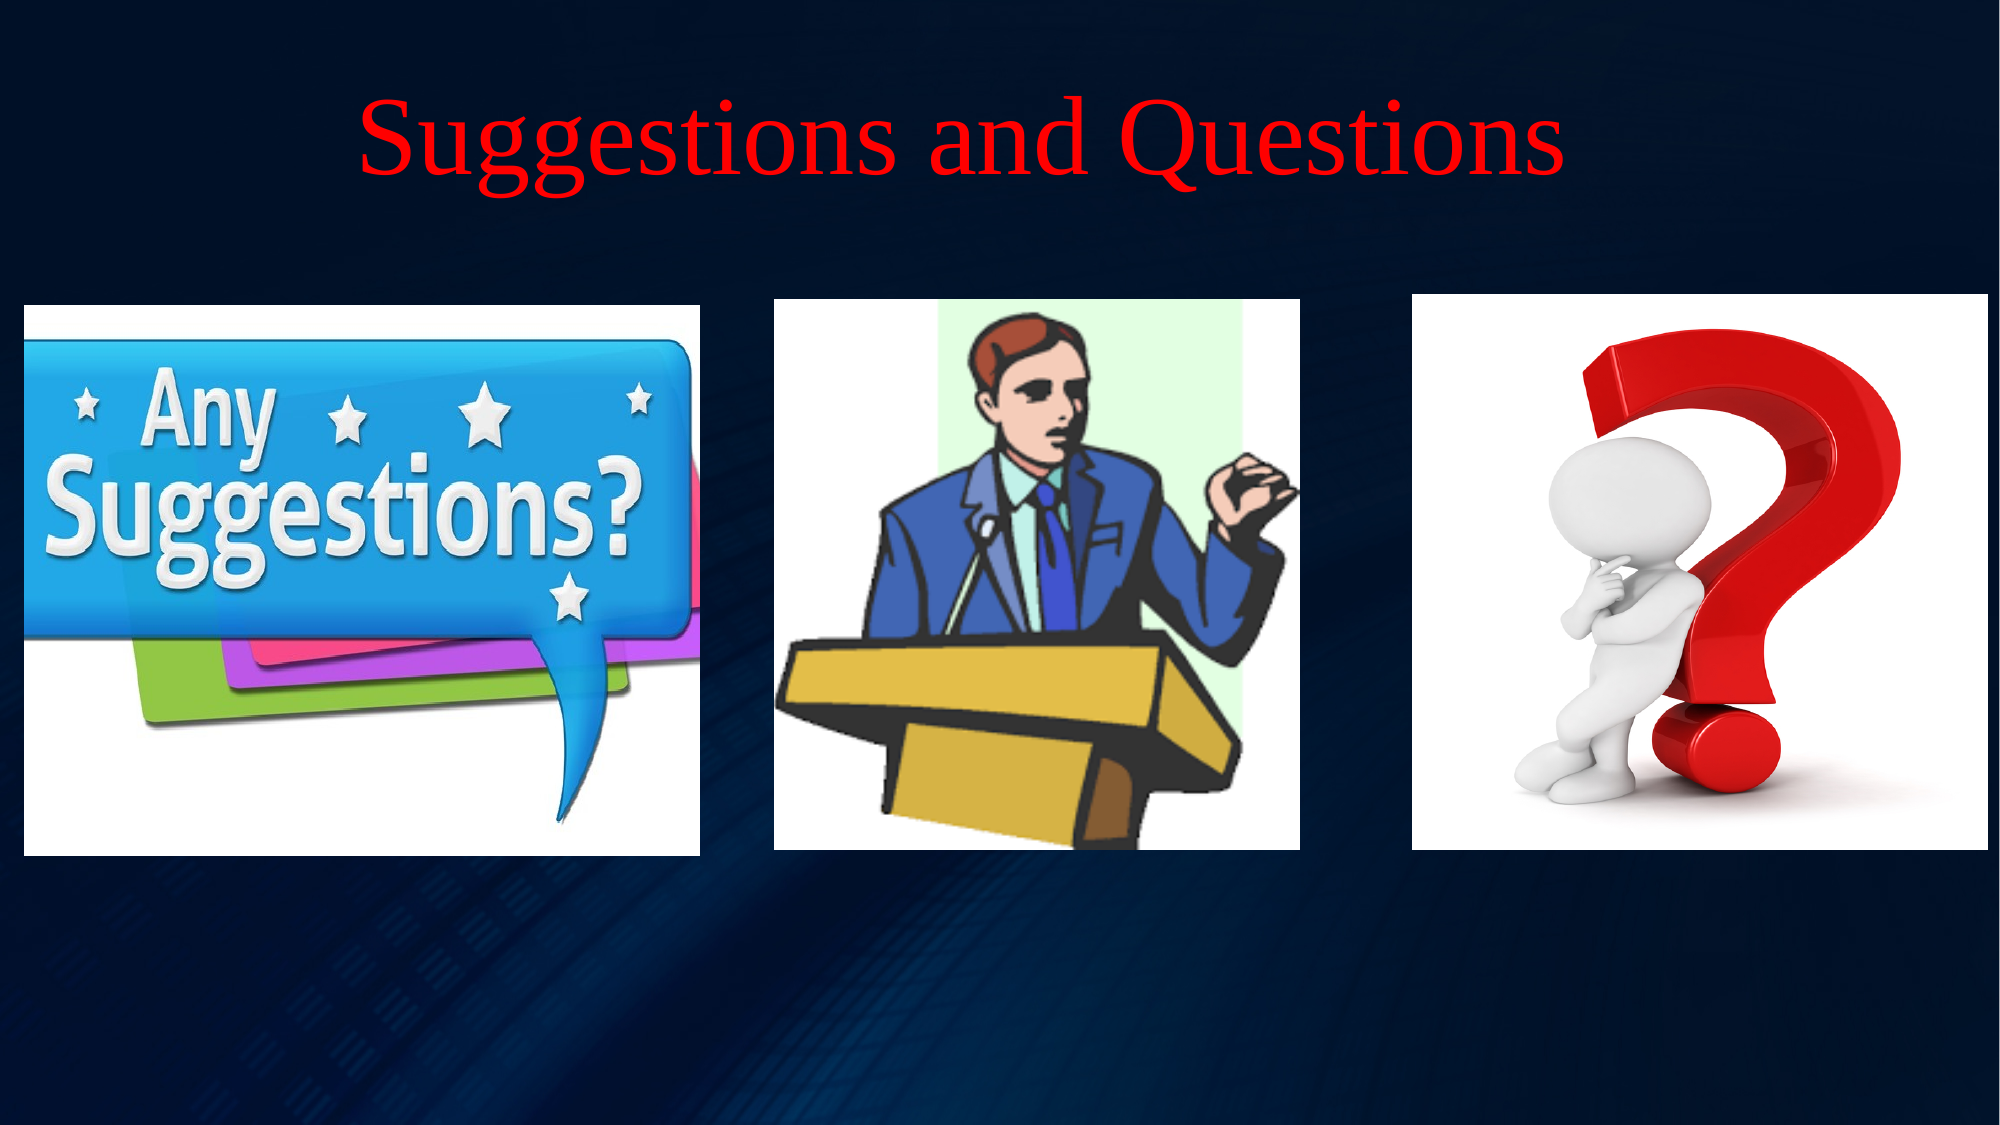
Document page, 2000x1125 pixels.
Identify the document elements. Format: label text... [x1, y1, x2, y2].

title Suggestions and Questions [199, 50, 1753, 215]
picture [0, 0, 2000, 1125]
